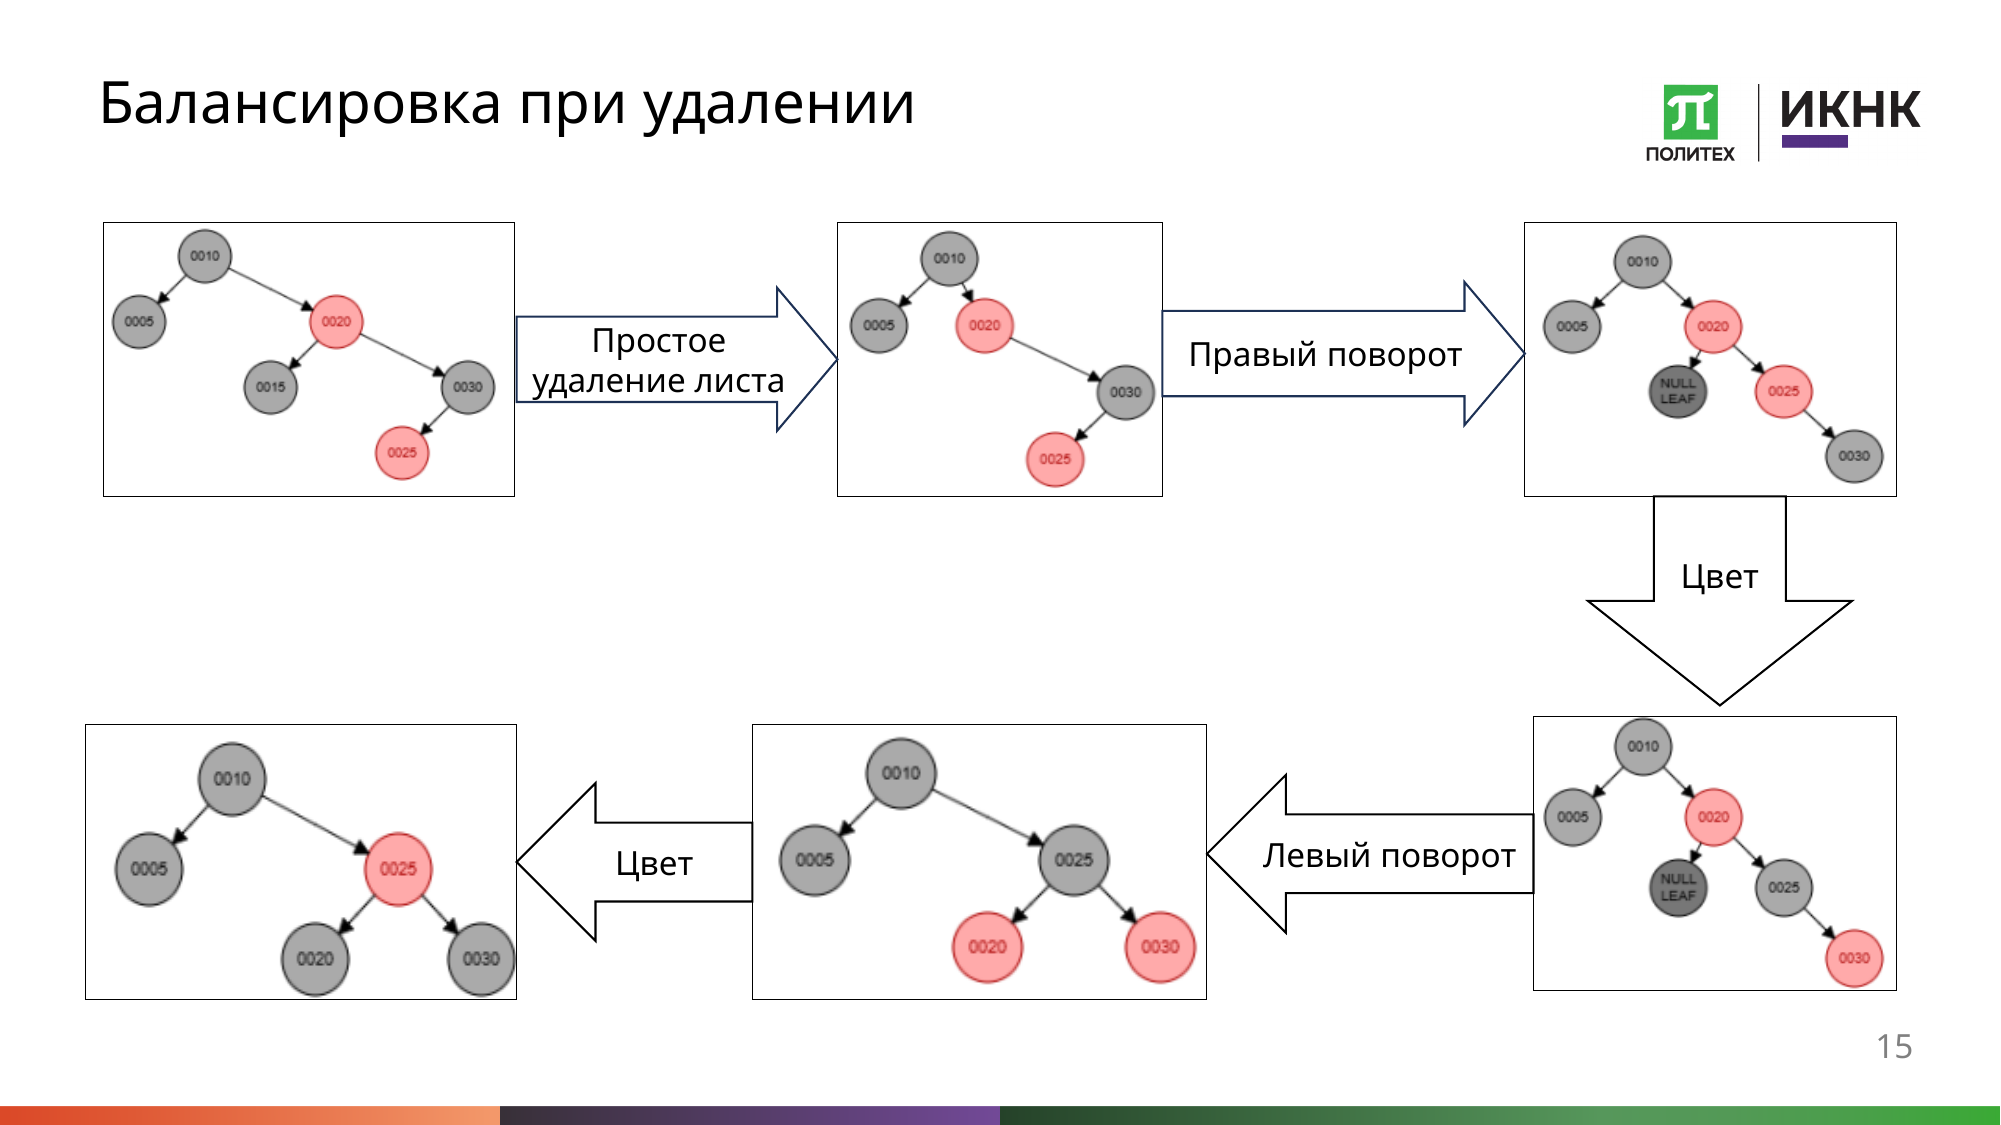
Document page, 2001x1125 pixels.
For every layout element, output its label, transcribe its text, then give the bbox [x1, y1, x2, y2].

picture [1524, 222, 1897, 497]
text_box Цвет [521, 780, 747, 944]
picture [1533, 716, 1897, 991]
picture [752, 724, 1207, 1000]
picture [85, 724, 517, 1000]
title Балансировка при удалении [83, 66, 1637, 151]
picture [1642, 73, 1930, 173]
slide_number 15 [1478, 1018, 1929, 1079]
text_box Цвет [1585, 504, 1855, 707]
text_box Правый поворот [1167, 279, 1519, 428]
text_box Простое удаление листа [518, 284, 832, 434]
picture [103, 222, 515, 497]
text_box Левый поворот [1211, 772, 1528, 936]
picture [0, 1106, 2000, 1125]
picture [837, 222, 1163, 497]
